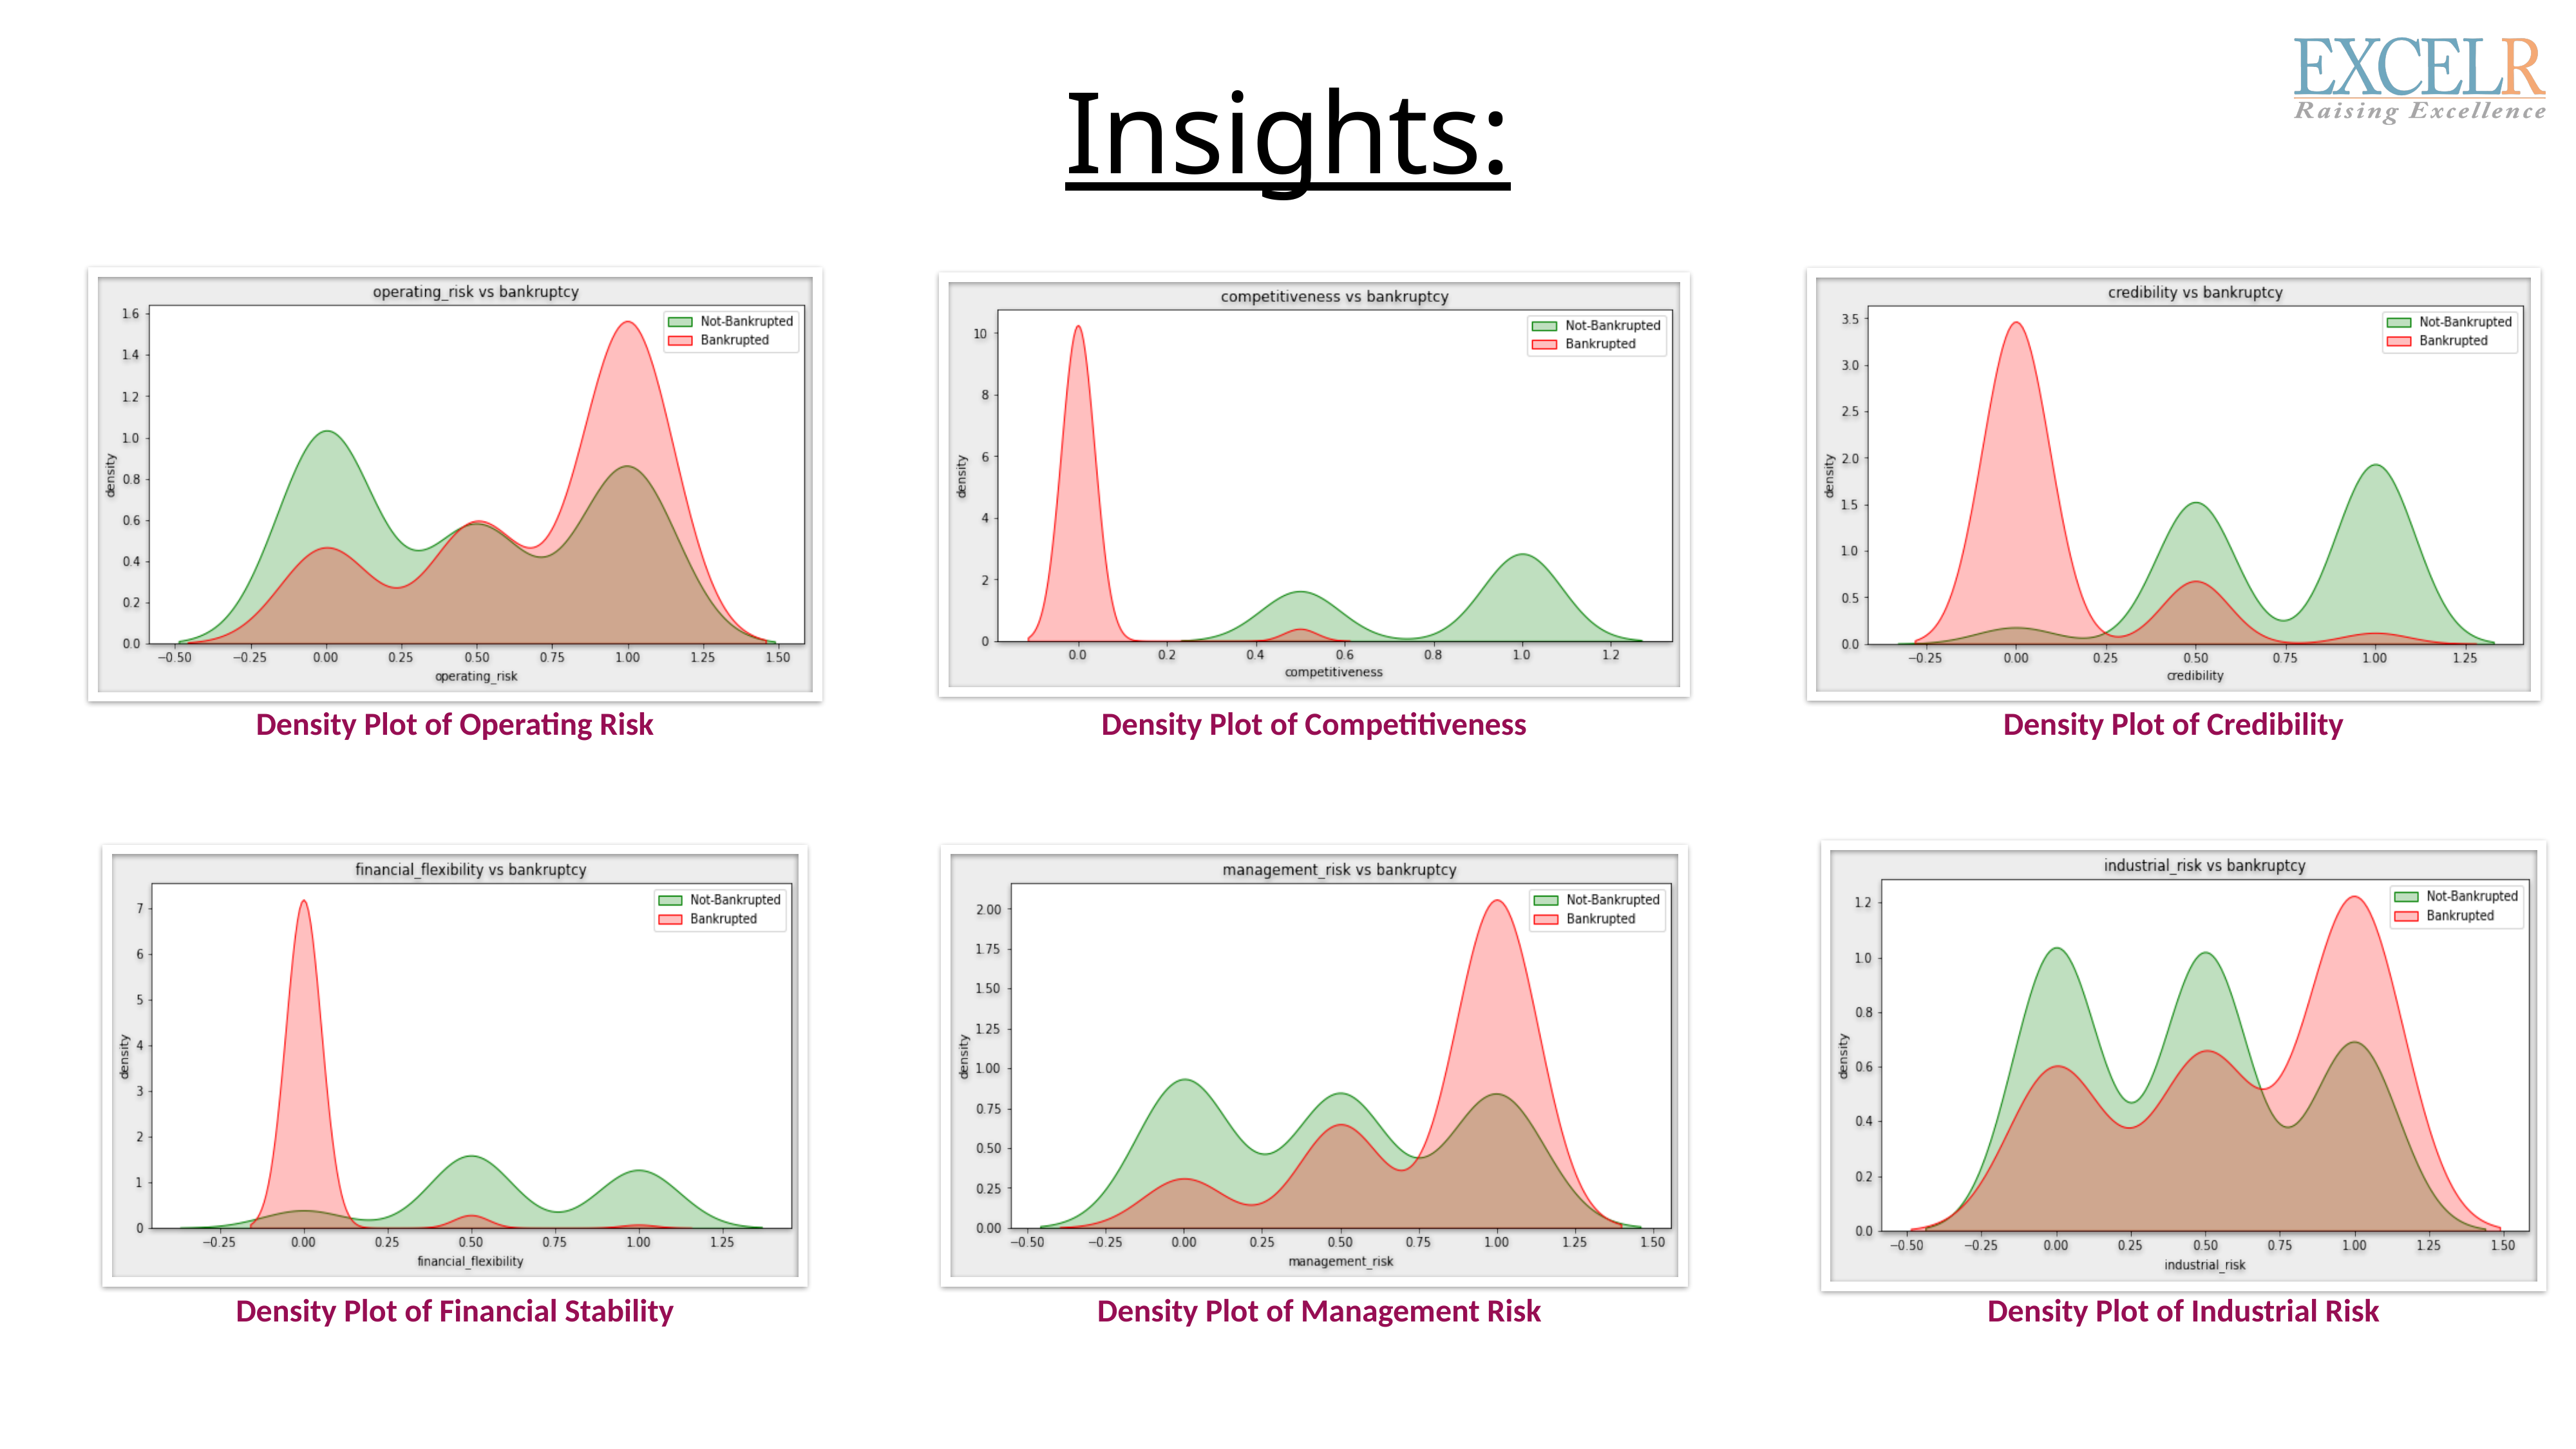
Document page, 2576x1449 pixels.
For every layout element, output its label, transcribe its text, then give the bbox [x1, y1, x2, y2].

text_box Density Plot of Management Risk [1090, 1292, 1549, 1334]
text_box Density Plot of Industrial Risk [1954, 1289, 2414, 1334]
text_box Density Plot of Financial Stability [225, 1292, 685, 1334]
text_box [950, 854, 1679, 1278]
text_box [948, 281, 1681, 688]
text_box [97, 276, 813, 693]
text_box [1830, 849, 2537, 1282]
title Insights: [128, 81, 2448, 265]
text_box Density Plot of Competitiveness [1095, 702, 1533, 747]
text_box Density Plot of Operating Risk [225, 702, 685, 747]
text_box Density Plot of Credibility [1987, 702, 2361, 747]
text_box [111, 854, 799, 1278]
picture [2294, 37, 2546, 126]
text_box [1815, 277, 2532, 692]
